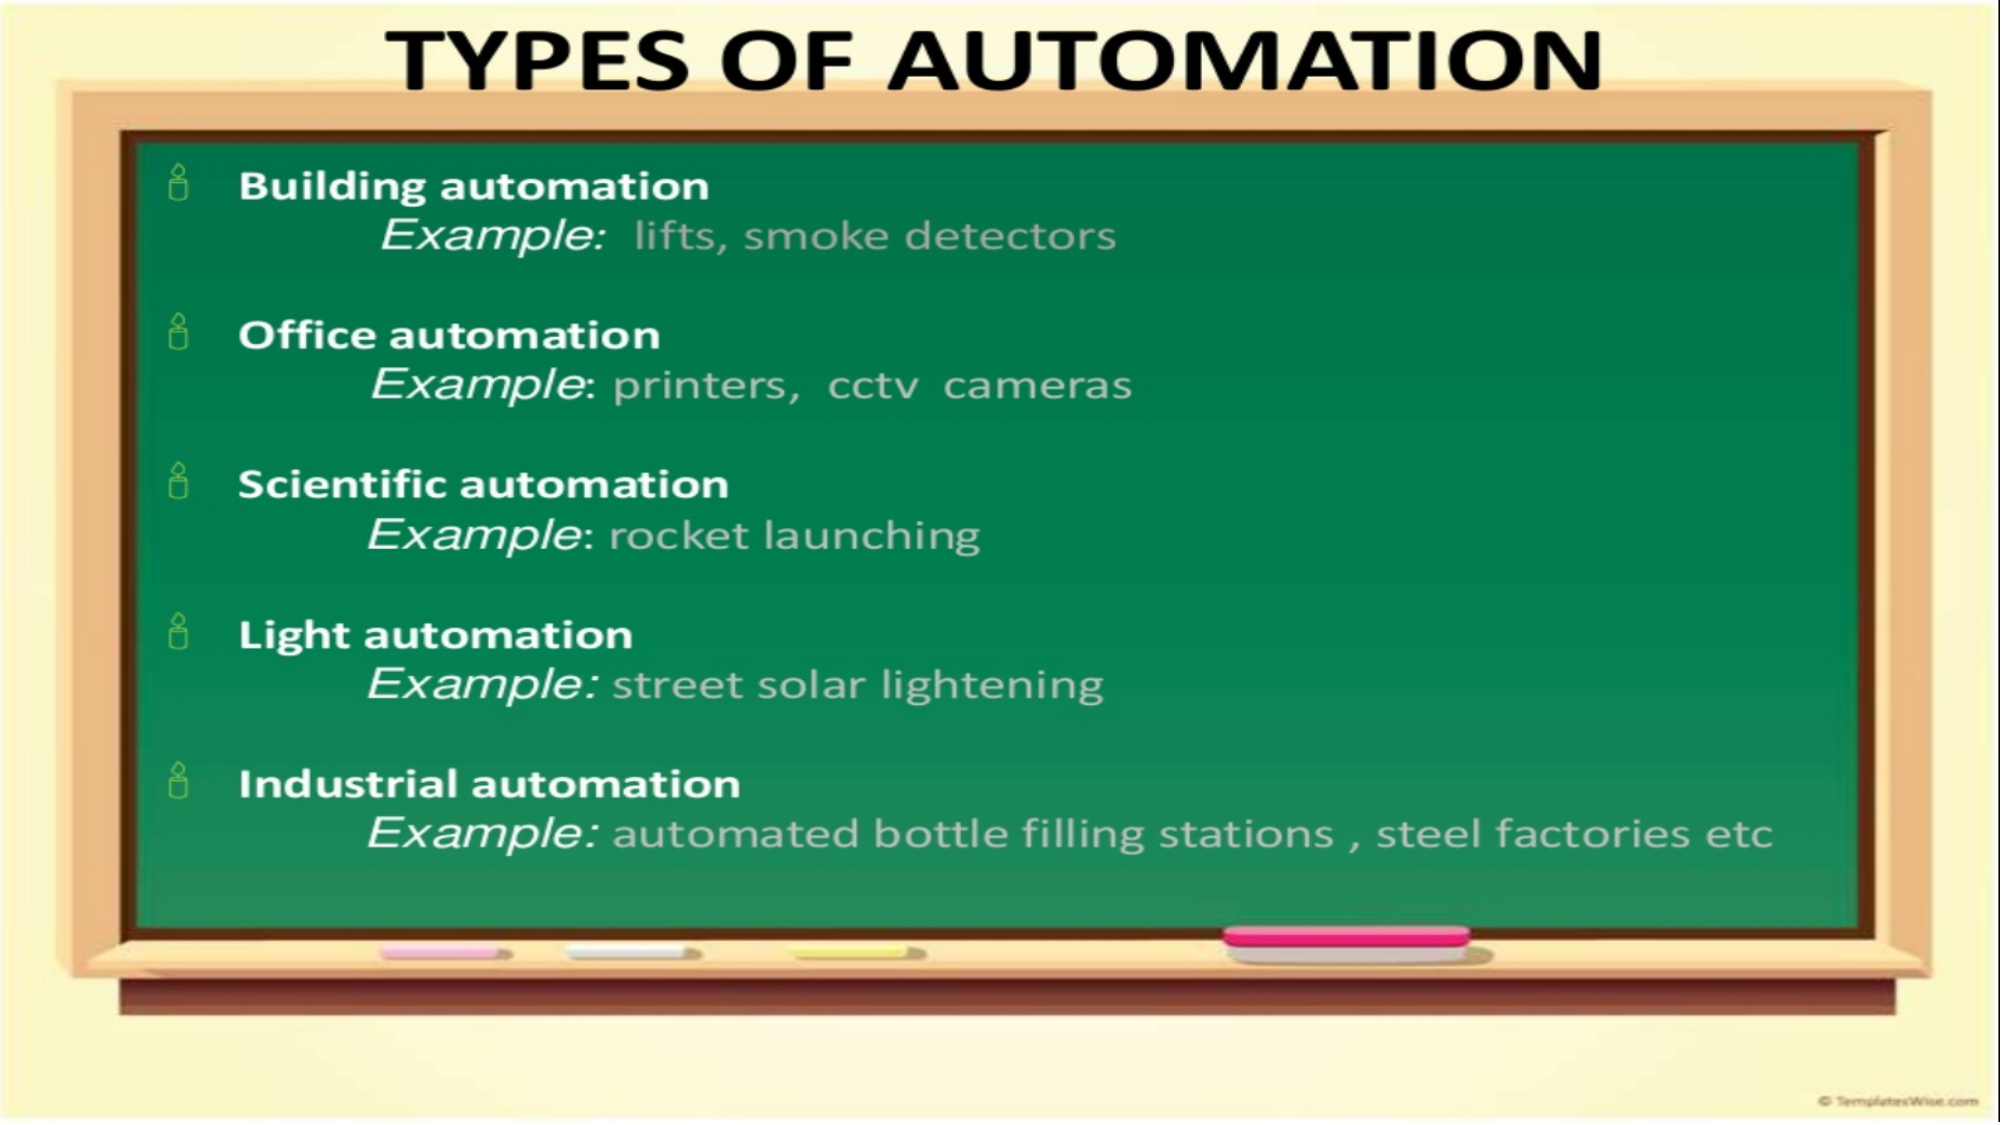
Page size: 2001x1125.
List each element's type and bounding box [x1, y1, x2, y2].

list [0, 0, 2000, 1122]
